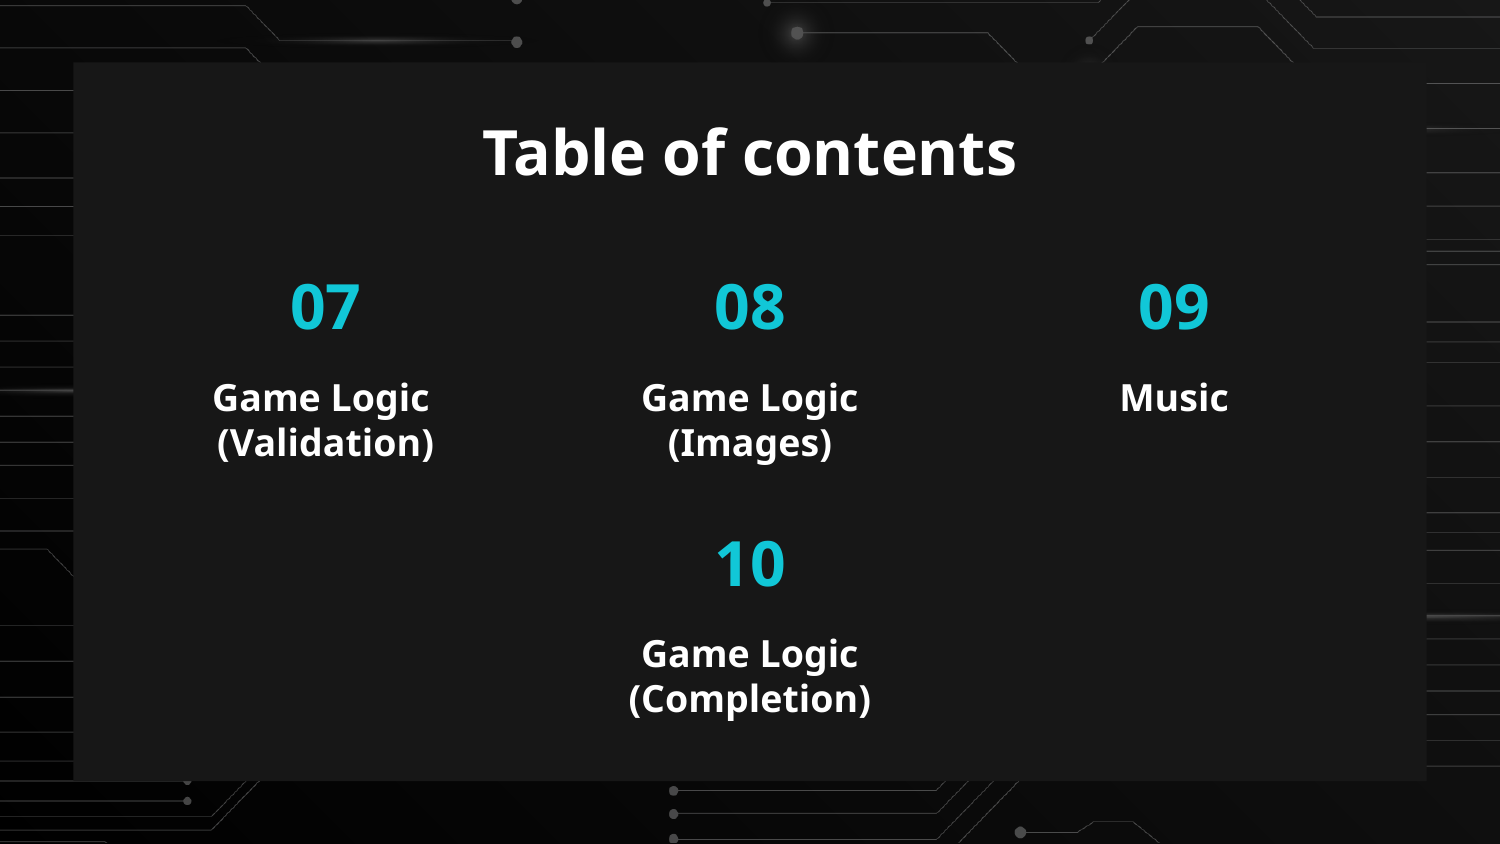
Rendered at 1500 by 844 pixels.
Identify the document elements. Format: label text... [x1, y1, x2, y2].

title 10 [689, 524, 811, 598]
subtitle Music [966, 358, 1382, 483]
subtitle Game Logic (Images) [542, 358, 958, 483]
title 08 [689, 267, 811, 342]
subtitle Game Logic (Validation) [118, 358, 534, 483]
title Table of contents [118, 98, 1382, 192]
subtitle Game Logic (Completion) [542, 615, 958, 739]
title 09 [1113, 267, 1235, 342]
picture [0, 0, 952, 843]
title 07 [265, 267, 386, 342]
